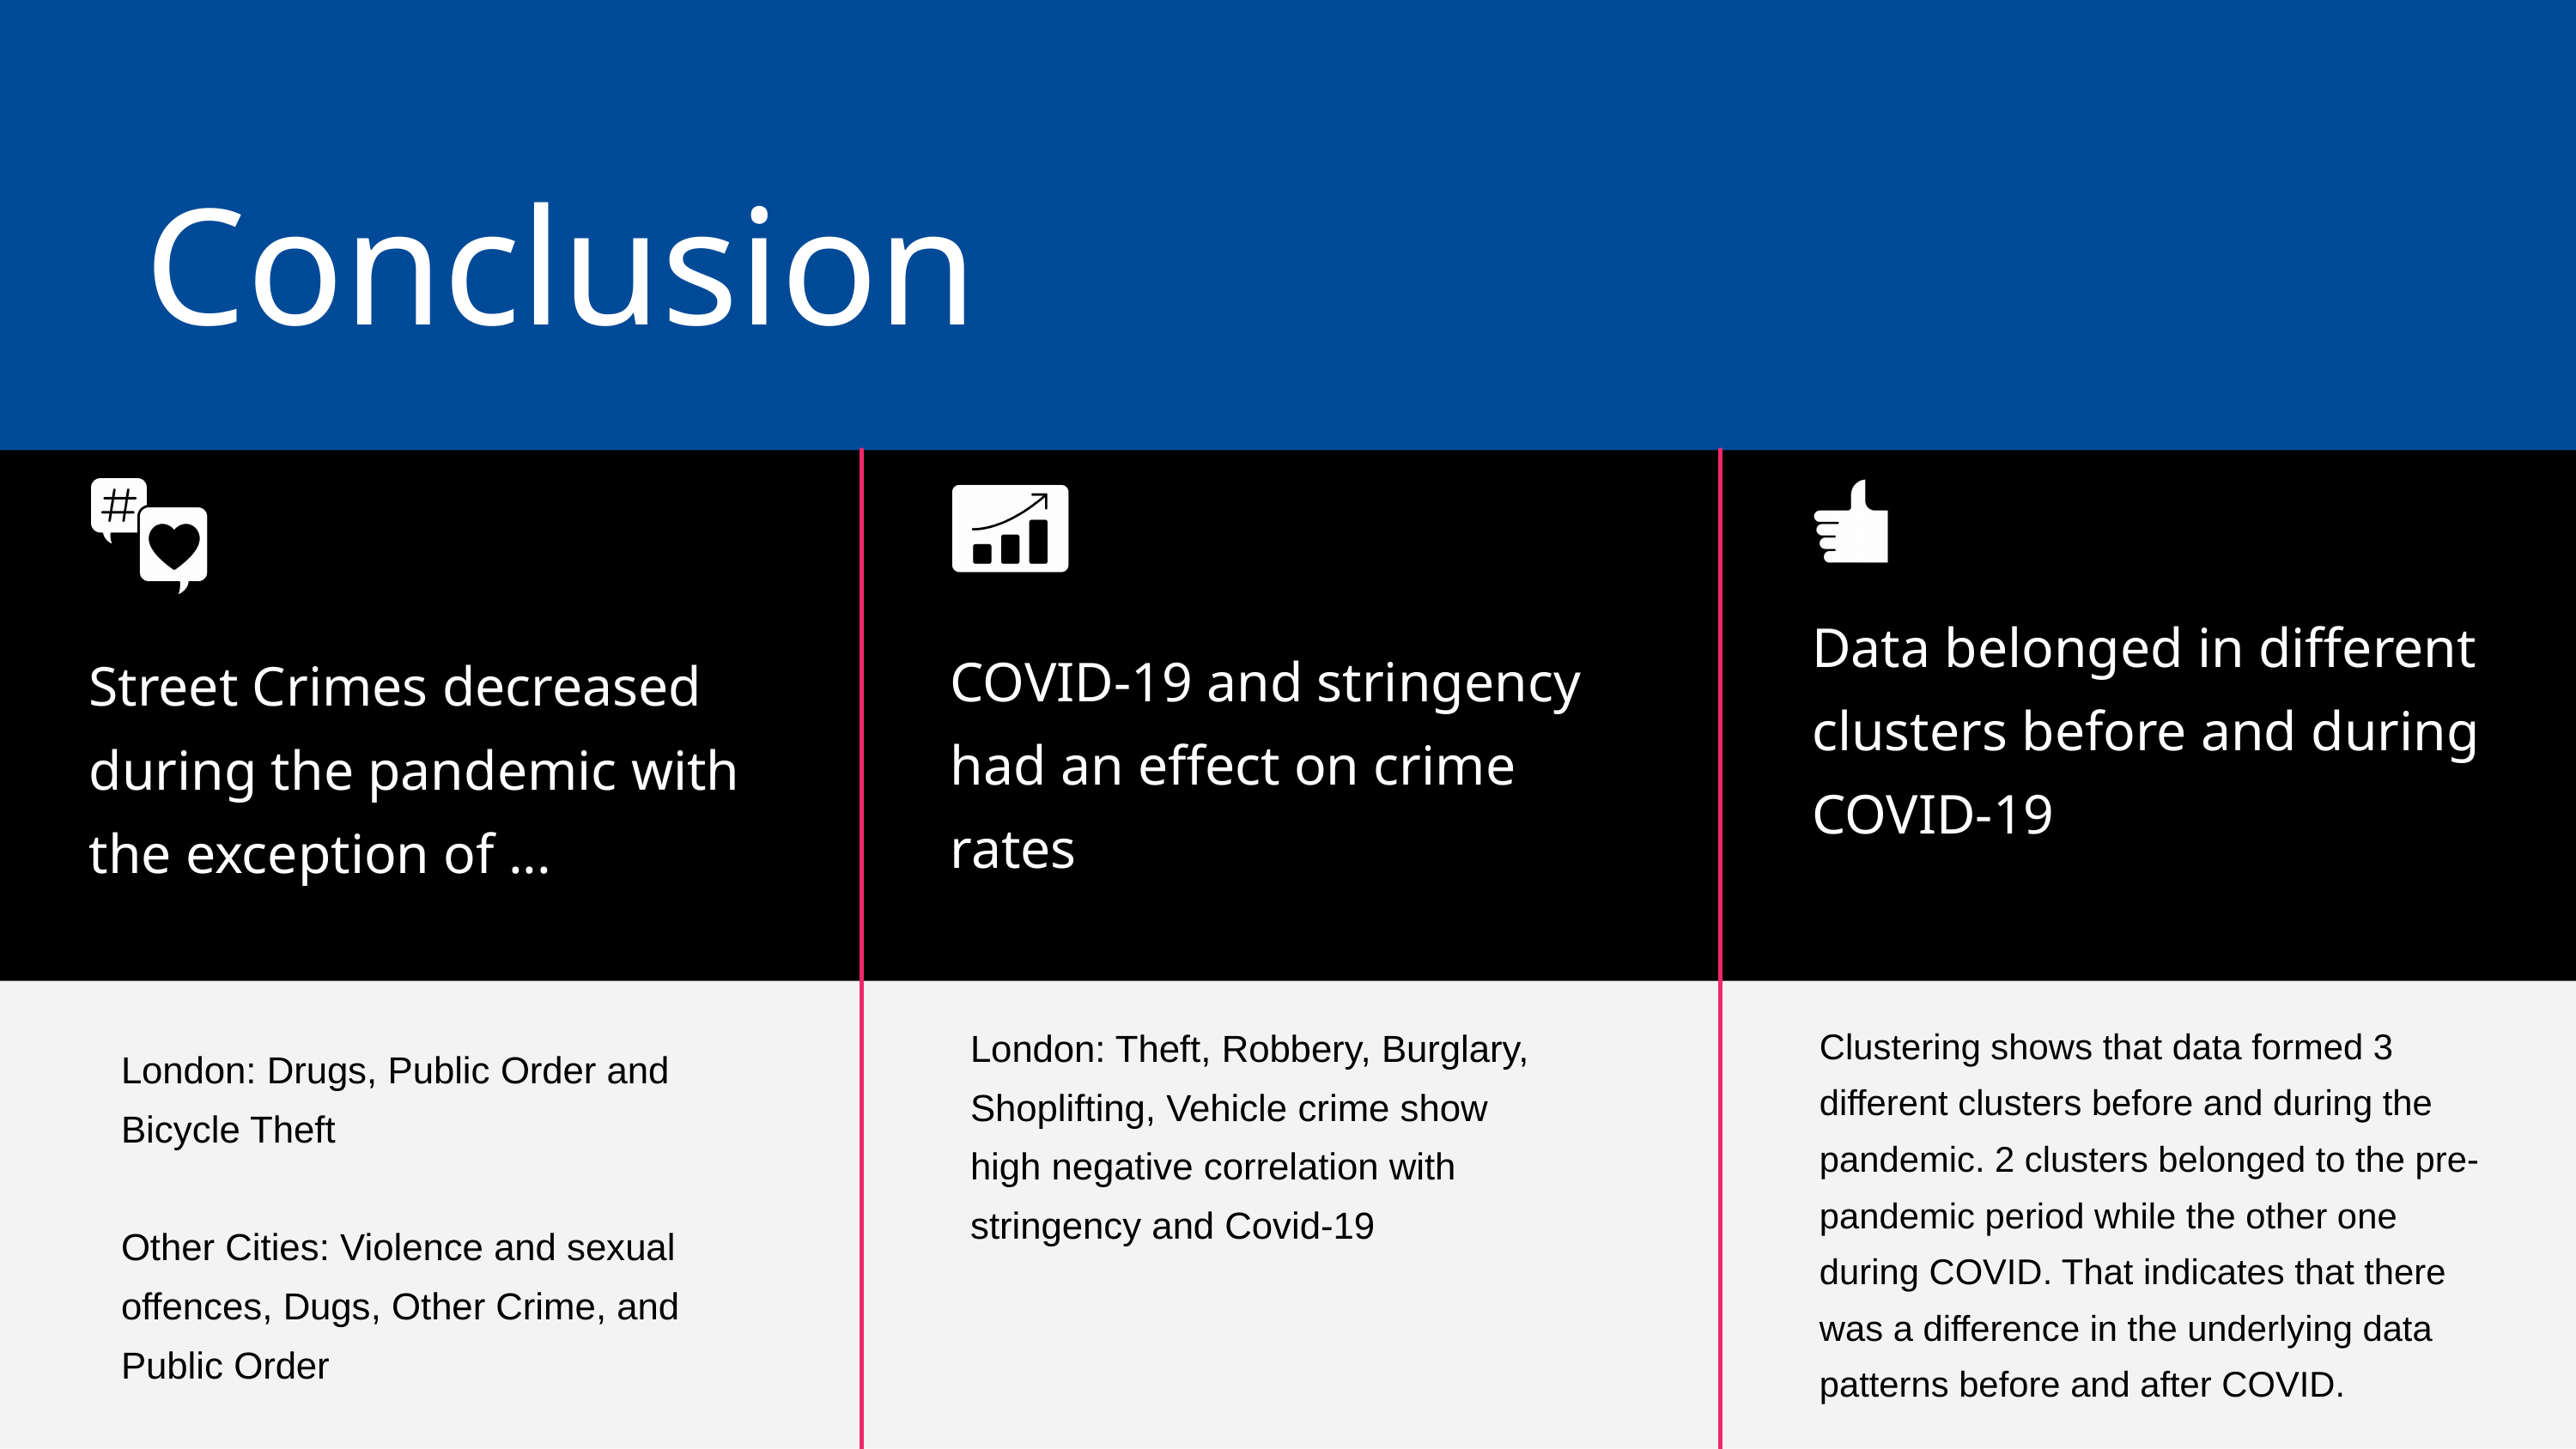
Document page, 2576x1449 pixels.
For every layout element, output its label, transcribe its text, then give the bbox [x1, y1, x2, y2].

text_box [1811, 477, 2494, 913]
text_box London: Drugs, Public Order and Bicycle Theft Other Cities: Violence and sexual offences, Dugs, Other Crime, and Public Order [121, 1032, 717, 1449]
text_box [0, 0, 2576, 448]
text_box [859, 450, 1716, 972]
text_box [88, 476, 771, 953]
text_box London: Theft, Robbery, Burglary, Shoplifting, Vehicle crime show high negative correlation with stringency and Covid-19 [970, 1041, 1566, 1407]
text_box [946, 1010, 1570, 1041]
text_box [0, 450, 857, 981]
text_box Clustering shows that data formed 3 different clusters before and during the pandemic. 2 clusters belonged to the pre-pandemic period while the other one during COVID. That indicates that there was a difference in the underlying data patterns before and after COVID. [1819, 1010, 2502, 1404]
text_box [1718, 450, 2576, 981]
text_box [950, 482, 1633, 948]
